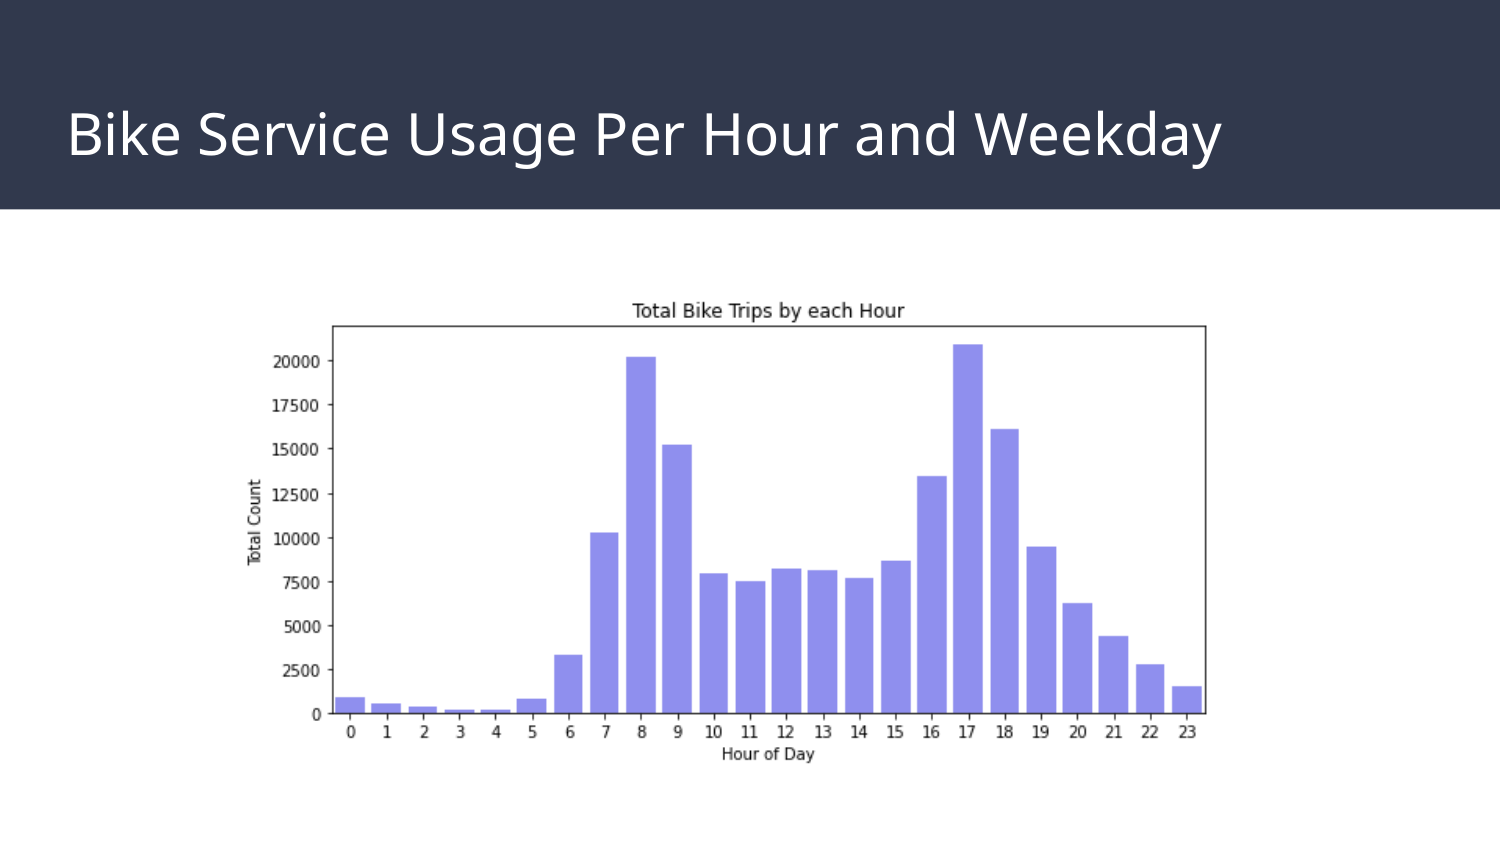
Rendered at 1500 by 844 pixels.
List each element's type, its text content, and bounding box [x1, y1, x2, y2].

picture [226, 285, 1274, 768]
title Bike Service Usage Per Hour and Weekday [51, 82, 1449, 185]
